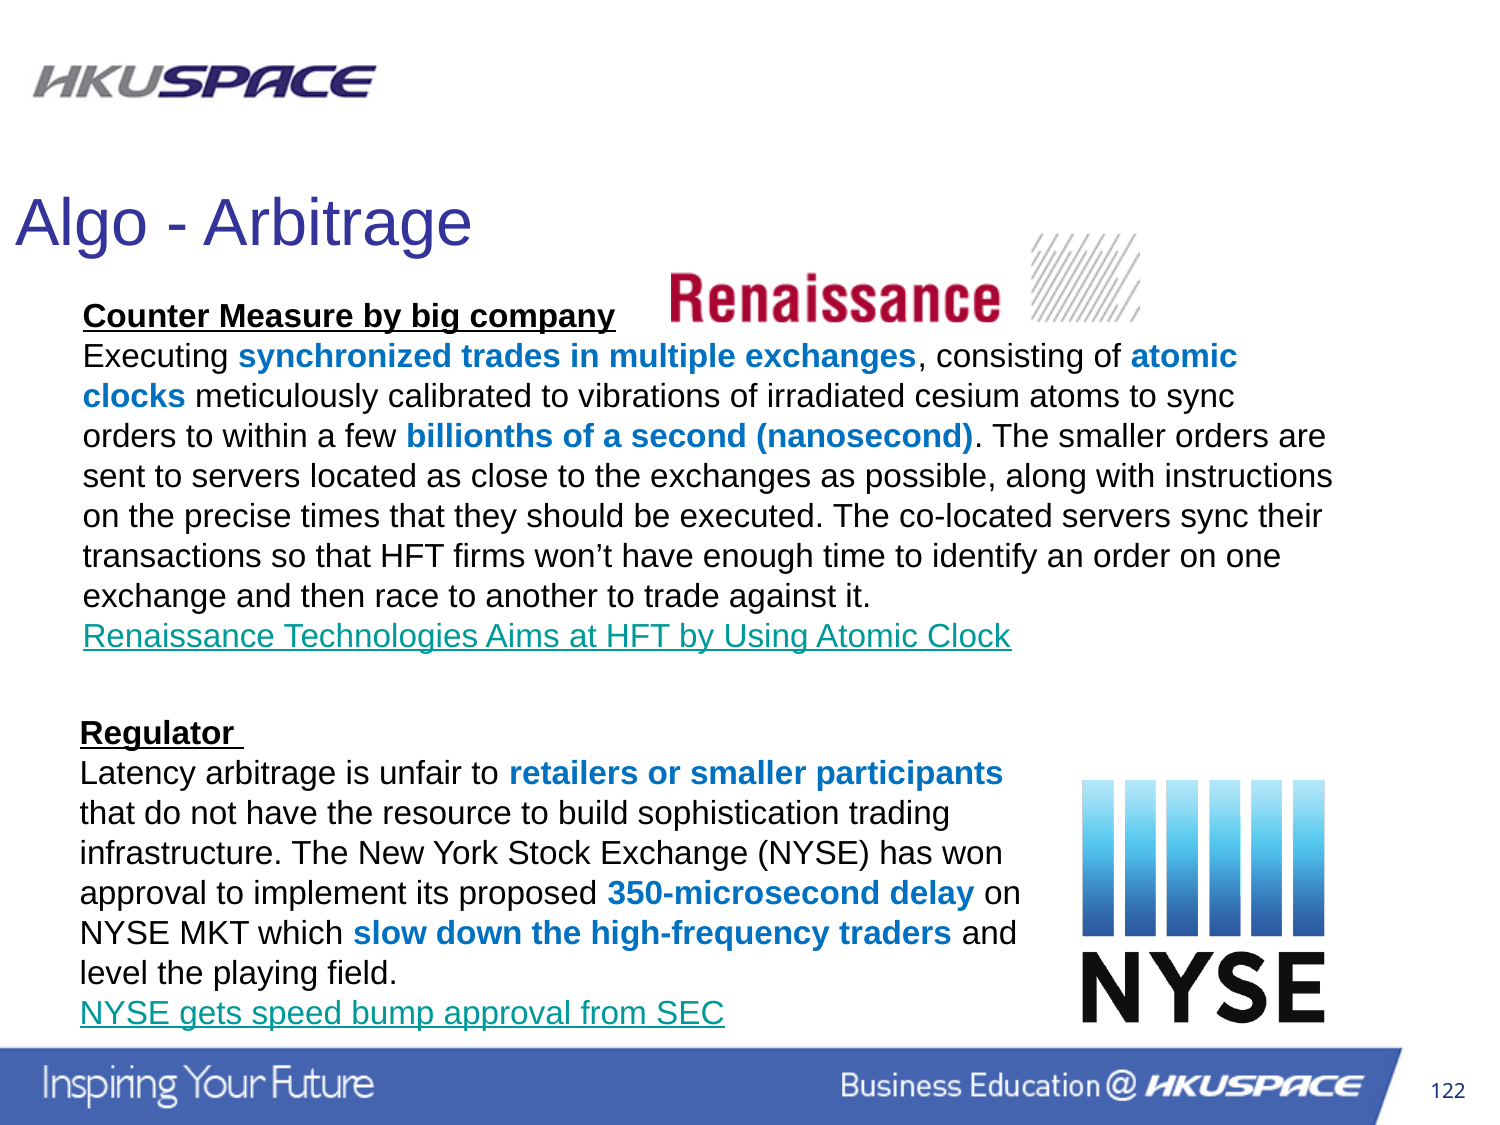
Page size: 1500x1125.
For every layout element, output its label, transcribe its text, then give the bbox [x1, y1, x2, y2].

text_box Counter Measure by big company Executing synchronized trades in multiple exchanges, consisting of atomic clocks meticulously calibrated to vibrations of irradiated cesium atoms to sync orders to within a few billionths of a second (nanosecond). The smaller orders are sent to servers located as close to the exchanges as possible, along with instructions on the precise times that they should be executed. The co-located servers sync their transactions so that HFT firms won’t have enough time to identify an order on one exchange and then race to another to trade against it. Renaissance Technologies Aims at HFT by Using Atomic Clock [67, 287, 1353, 781]
text_box [64, 278, 665, 516]
text_box Regulator Latency arbitrage is unfair to retailers or smaller participants that do not have the resource to build sophistication trading infrastructure. The New York Stock Exchange (NYSE) has won approval to implement its proposed 350-microsecond delay on NYSE MKT which slow down the high-frequency traders and level the playing field. NYSE gets speed bump approval from SEC [64, 704, 1060, 1079]
text_box Algo - Arbitrage [0, 101, 1325, 266]
slide_number 122 [1415, 1070, 1499, 1125]
picture [0, 0, 1500, 1125]
text_box [1145, 278, 1395, 516]
